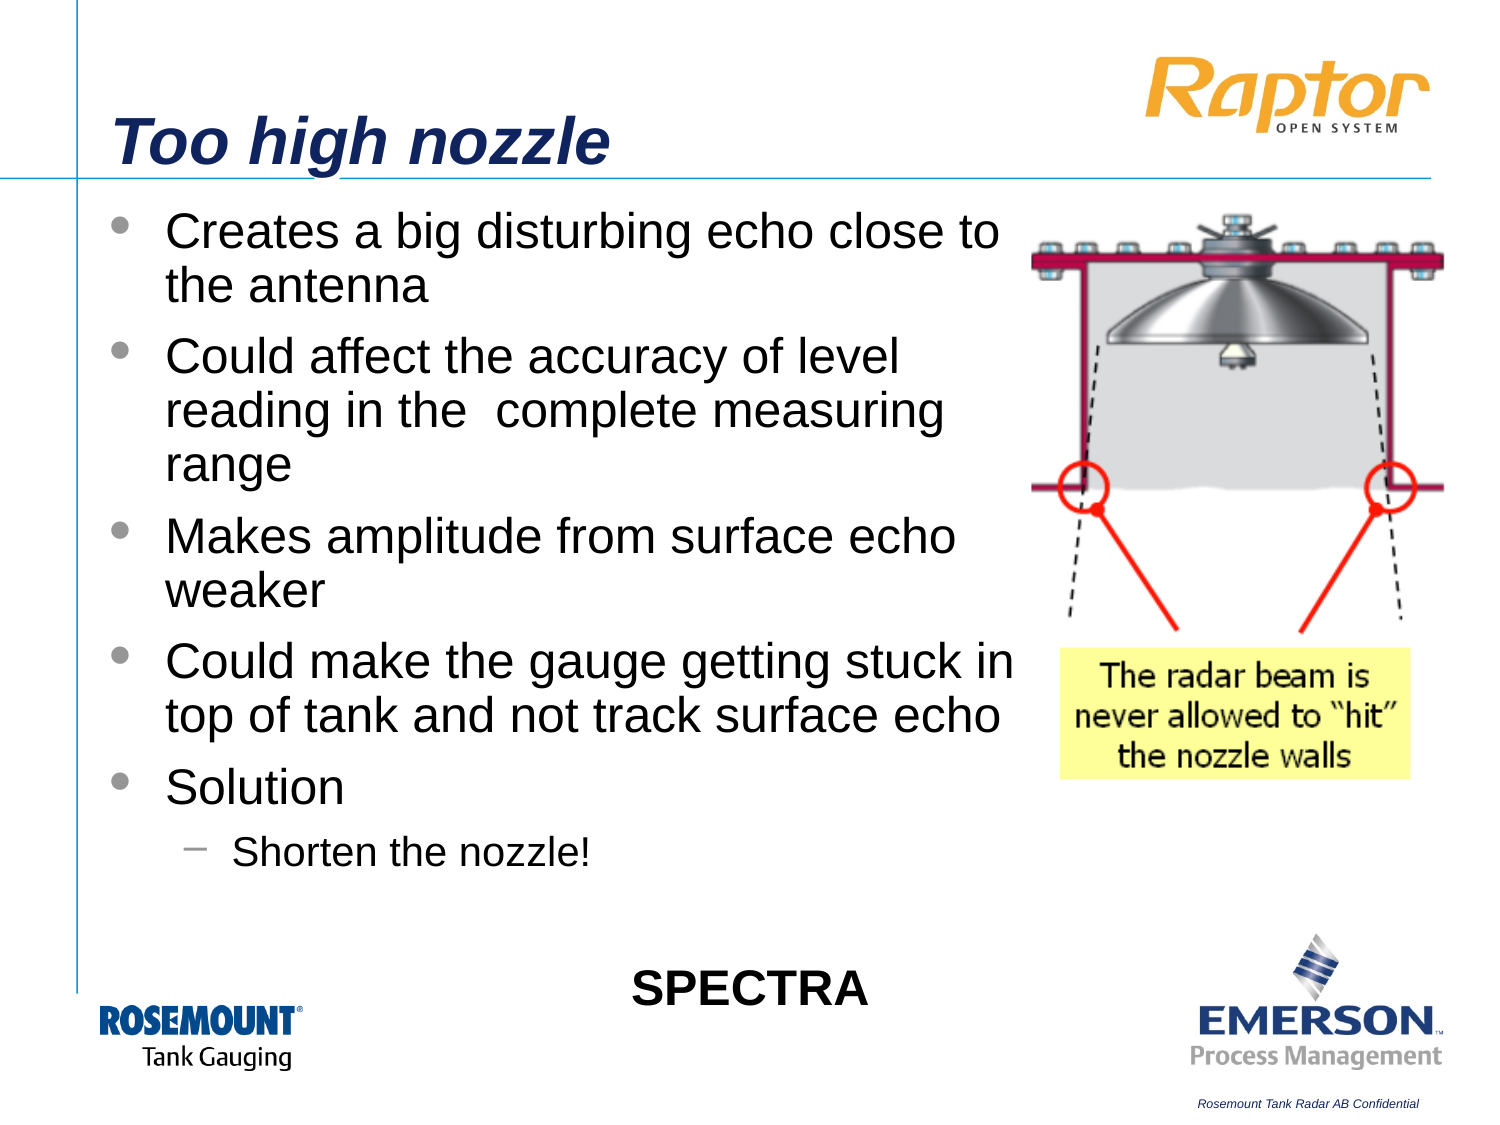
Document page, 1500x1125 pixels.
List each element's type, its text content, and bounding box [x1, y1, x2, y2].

title Too high nozzle [95, 66, 1342, 186]
picture [1139, 54, 1436, 135]
list Creates a big disturbing echo close to the antenna Could affect the accuracy of level reading in the complete measuring range Makes amplitude from surface echo weaker Could make the gauge getting stuck in top of tank and not track surface echo Solution Shorten the nozzle! [93, 197, 1034, 944]
text_box SPECTRA [88, 948, 1412, 1024]
picture [1015, 195, 1471, 798]
picture [100, 1024, 303, 1071]
picture [1173, 905, 1461, 1098]
